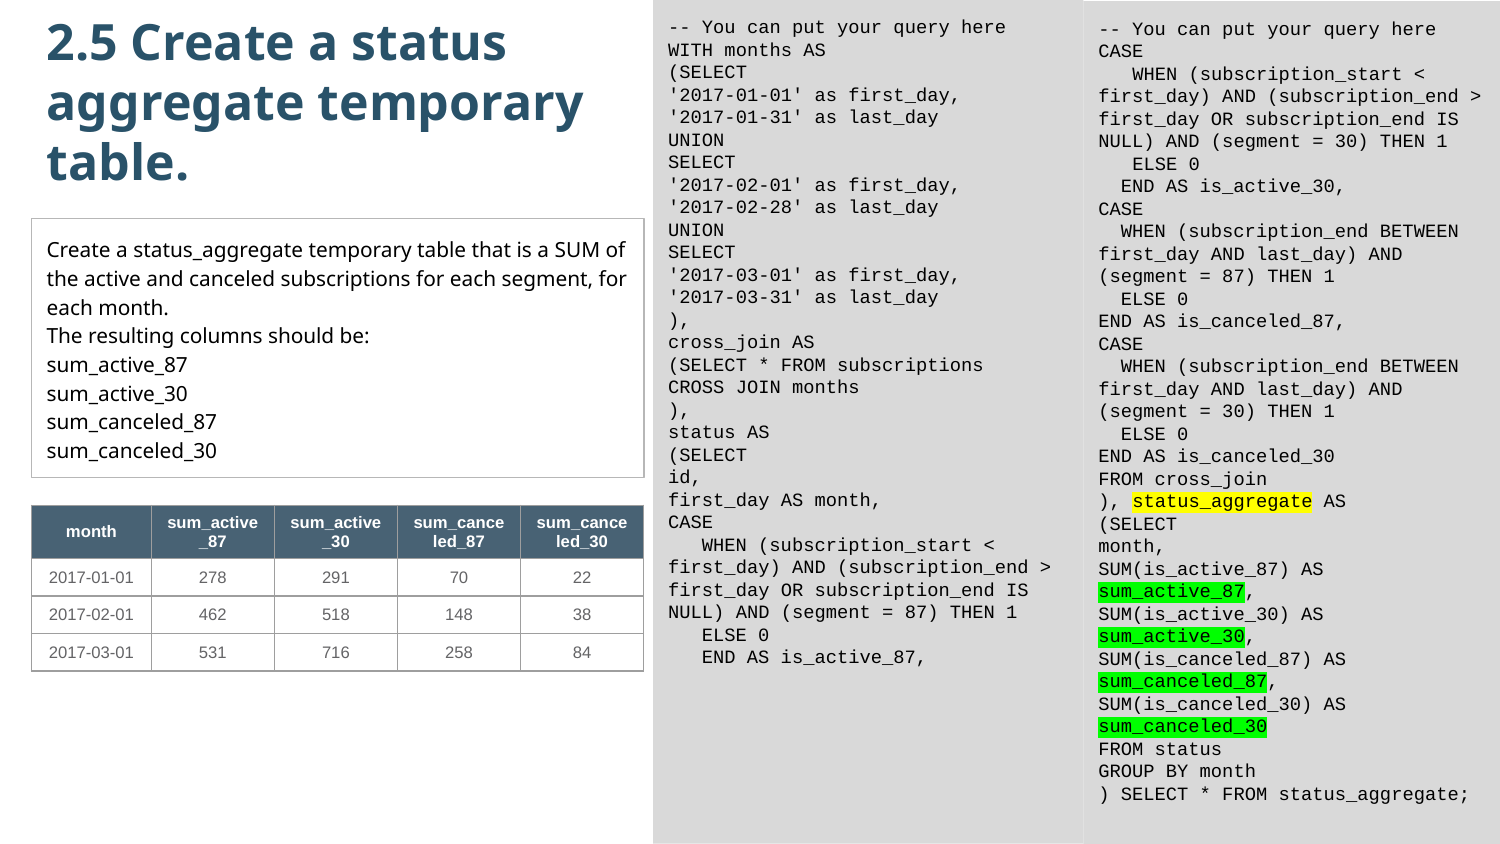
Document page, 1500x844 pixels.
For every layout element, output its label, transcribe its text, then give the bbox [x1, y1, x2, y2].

table_cell 84 [521, 634, 643, 670]
table_header sum_active_87 [152, 506, 274, 558]
table_header sum_canceled_30 [521, 506, 643, 558]
text_box 2.5 Create a status aggregate temporary table. [31, 57, 644, 206]
text_box Create a status_aggregate temporary table that is a SUM of the active and canceled subscriptions for each segment, for each month. The resulting columns should be: sum_active_87 sum_active_30 sum_canceled_87 sum_canceled_30 [31, 218, 644, 478]
table_cell 2017-01-01 [32, 559, 151, 595]
table_cell 22 [521, 559, 643, 595]
table_cell 148 [398, 597, 520, 633]
table_cell 2017-03-01 [32, 634, 151, 670]
table_cell 716 [275, 634, 397, 670]
table_cell 258 [398, 634, 520, 670]
table_cell 291 [275, 559, 397, 595]
table_header sum_canceled_87 [398, 506, 520, 558]
table_cell 2017-02-01 [32, 597, 151, 633]
table_header sum_active_30 [275, 506, 397, 558]
table_cell 531 [152, 634, 274, 670]
text_box -- You can put your query here WITH months AS (SELECT '2017-01-01' as first_day, '2017-01-31' as last_day UNION SELECT '2017-02-01' as first_day, '2017-02-28' as last_day UNION SELECT '2017-03-01' as first_day, '2017-03-31' as last_day ), cross_join AS (SELECT * FROM subscriptions CROSS JOIN months ), status AS (SELECT id, first_day AS month, CASE WHEN (subscription_start < first_day) AND (subscription_end > first_day OR subscription_end IS NULL) AND (segment = 87) THEN 1 ELSE 0 END AS is_active_87, [653, 0, 1084, 844]
table_cell 38 [521, 597, 643, 633]
table_cell 462 [152, 597, 274, 633]
table_header month [32, 506, 151, 558]
table_cell 70 [398, 559, 520, 595]
table_cell 518 [275, 597, 397, 633]
table_cell 278 [152, 559, 274, 595]
text_box -- You can put your query here CASE WHEN (subscription_start < first_day) AND (subscription_end > first_day OR subscription_end IS NULL) AND (segment = 30) THEN 1 ELSE 0 END AS is_active_30, CASE WHEN (subscription_end BETWEEN first_day AND last_day) AND (segment = 87) THEN 1 ELSE 0 END AS is_canceled_87, CASE WHEN (subscription_end BETWEEN first_day AND last_day) AND (segment = 30) THEN 1 ELSE 0 END AS is_canceled_30 FROM cross_join ), status_aggregate AS (SELECT month, SUM(is_active_87) AS sum_active_87, SUM(is_active_30) AS sum_active_30, SUM(is_canceled_87) AS sum_canceled_87, SUM(is_canceled_30) AS sum_canceled_30 FROM status GROUP BY month ) SELECT * FROM status_aggregate; [1083, 1, 1500, 844]
